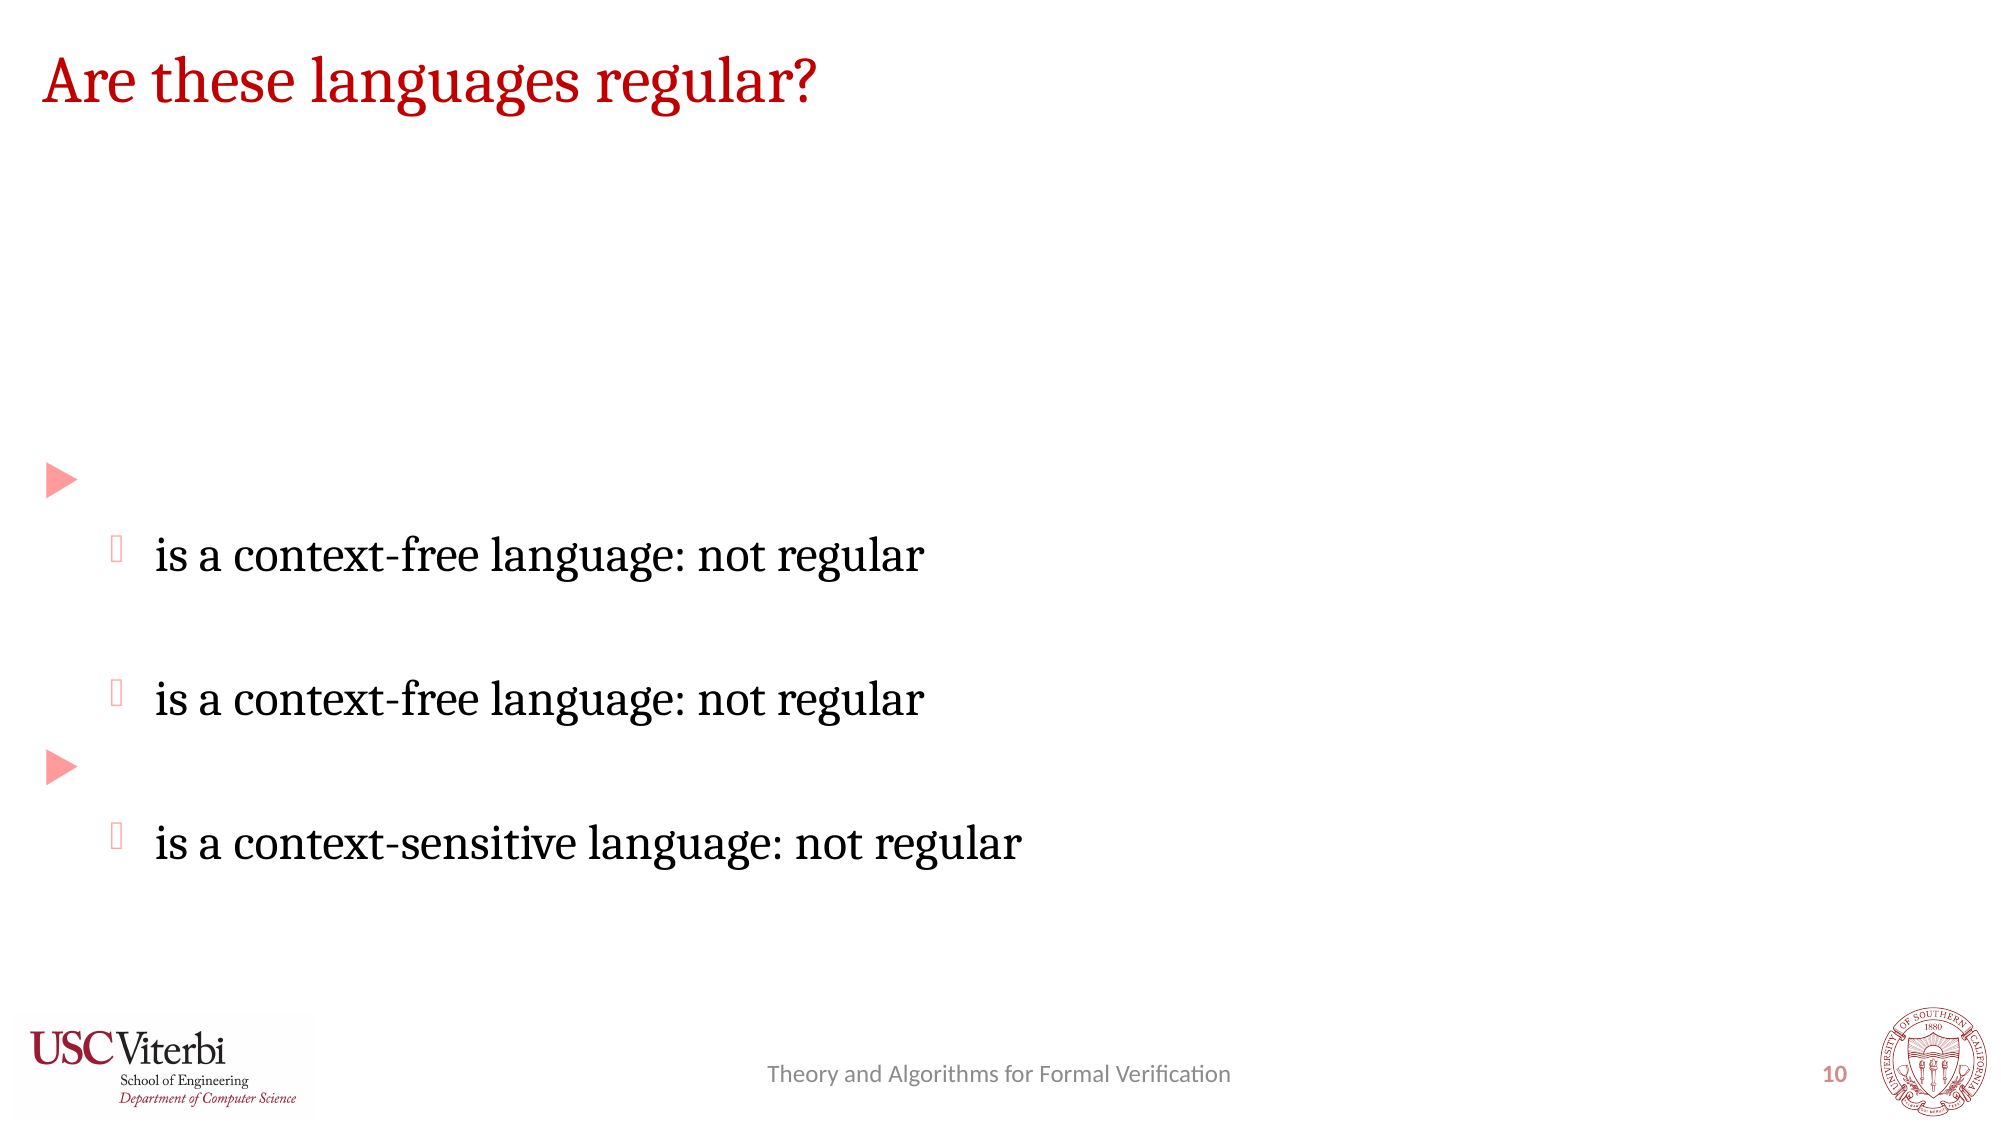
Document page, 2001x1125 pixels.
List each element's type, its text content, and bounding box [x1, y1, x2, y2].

slide_number 10 [1684, 1042, 1863, 1103]
title Are these languages regular? [27, 12, 1947, 150]
picture [1879, 1002, 1988, 1119]
footer Theory and Algorithms for Formal Verification [662, 1042, 1338, 1103]
picture [12, 1014, 316, 1119]
